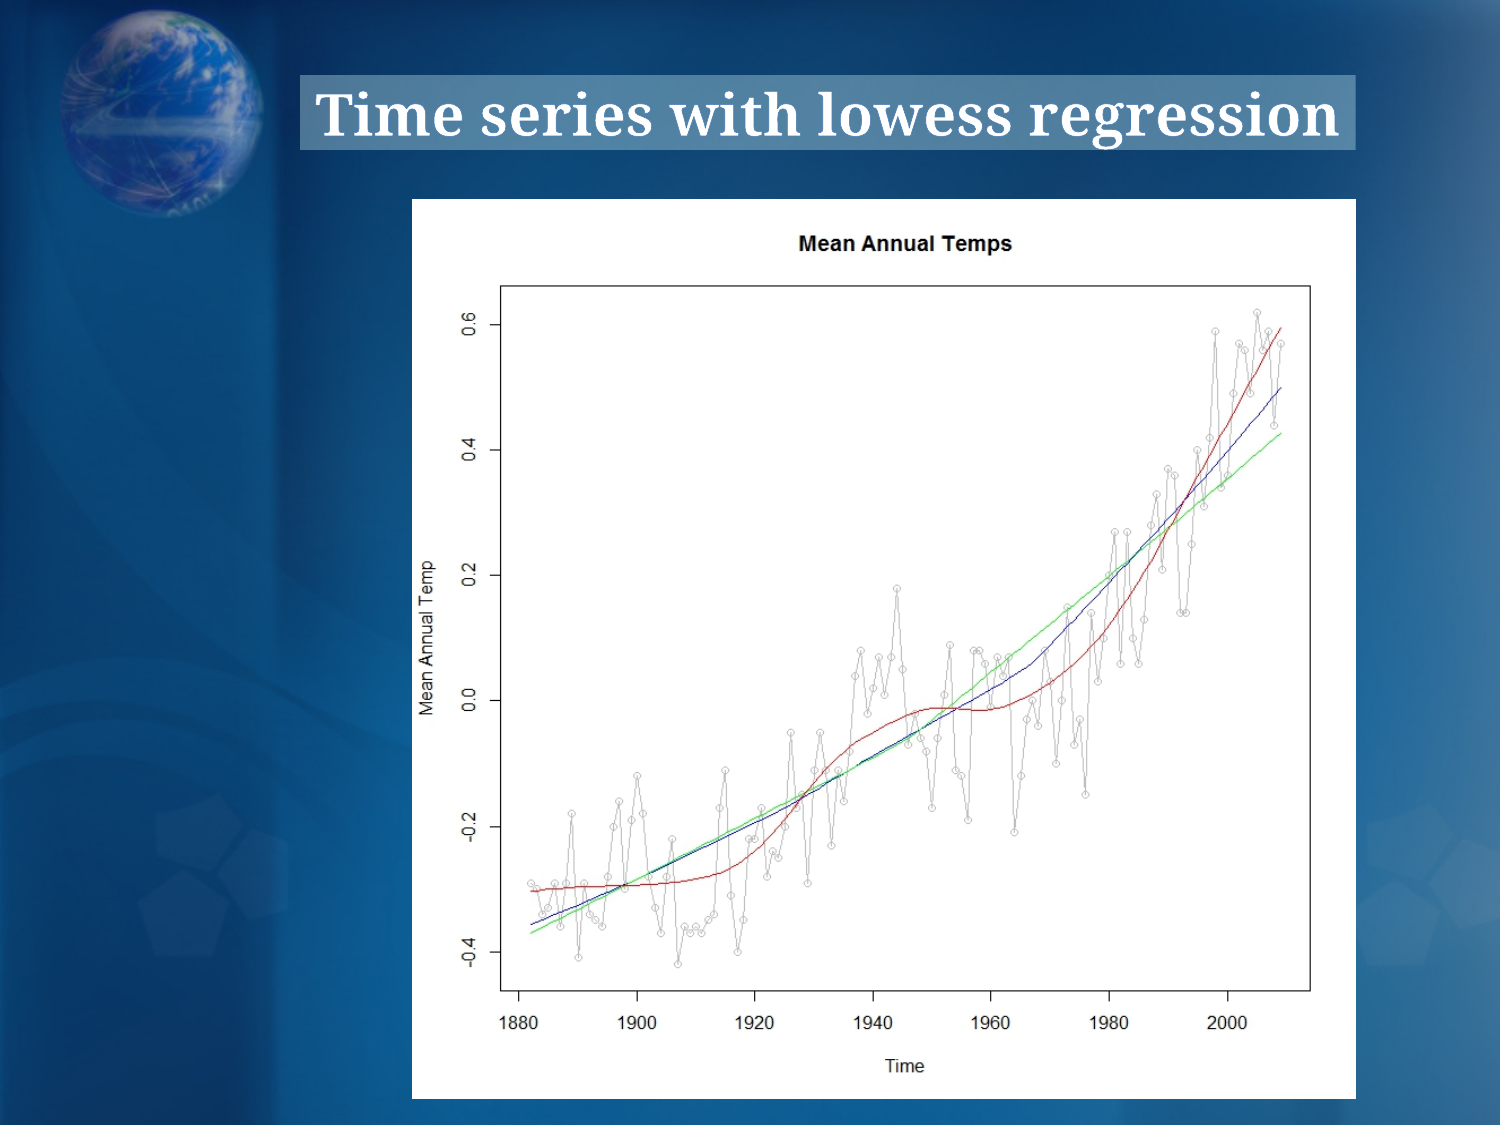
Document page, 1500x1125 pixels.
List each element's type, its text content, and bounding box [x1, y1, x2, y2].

title Time series with lowess regression [300, 75, 1356, 150]
picture [0, 0, 1500, 1125]
